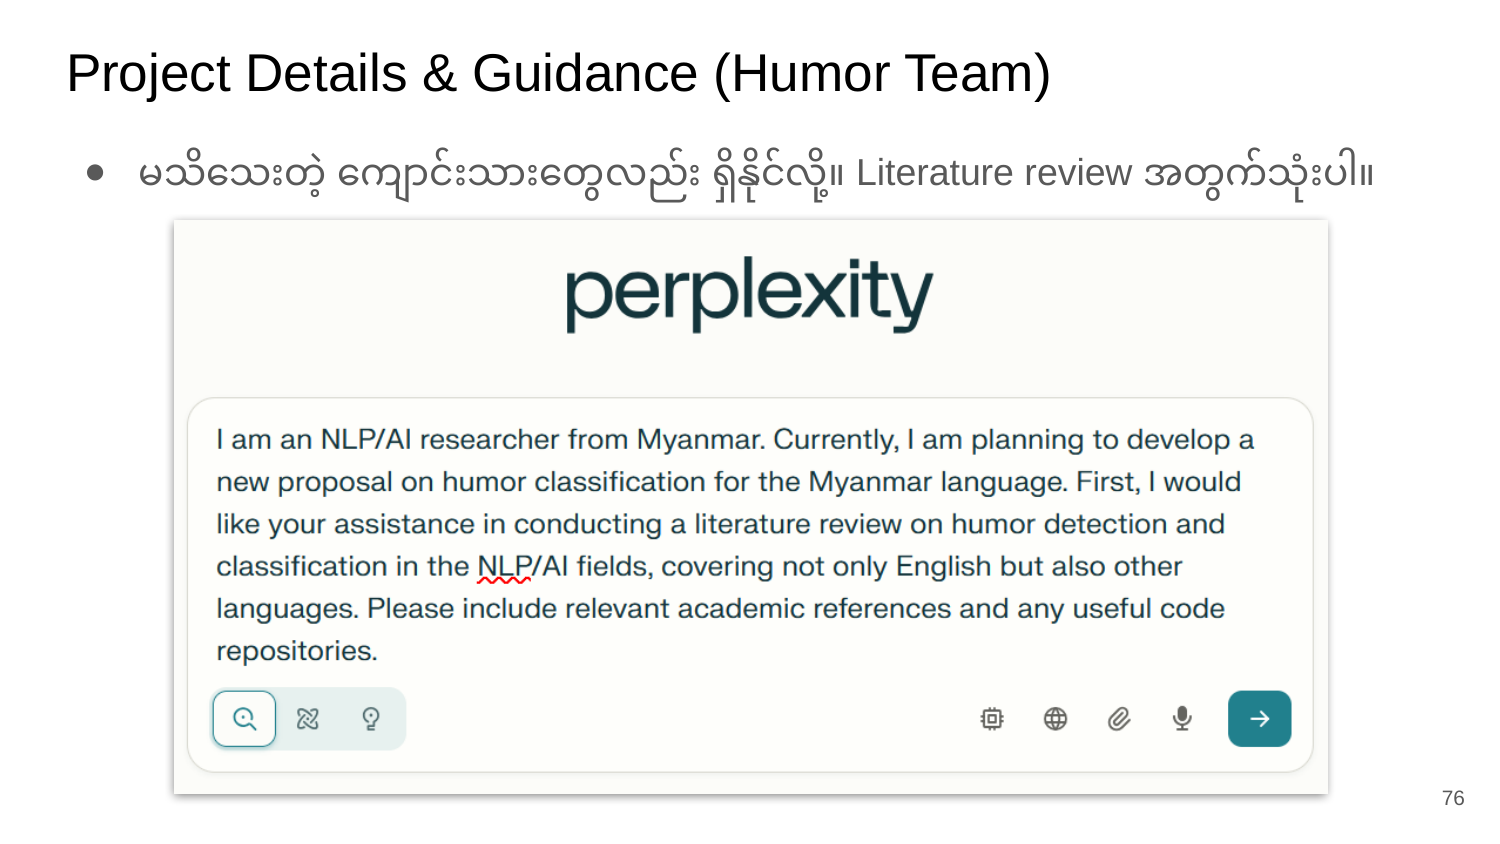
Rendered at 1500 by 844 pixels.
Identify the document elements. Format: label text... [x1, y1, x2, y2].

list မသိသေးတဲ့ ကျောင်းသားတွေလည်း ရှိနိုင်လို့။ Literature review အတွက်သုံးပါ။ [51, 126, 1449, 221]
slide_number ‹#› [1389, 764, 1480, 830]
title Project Details & Guidance (Humor Team) [51, 23, 1449, 117]
picture [174, 220, 1328, 794]
